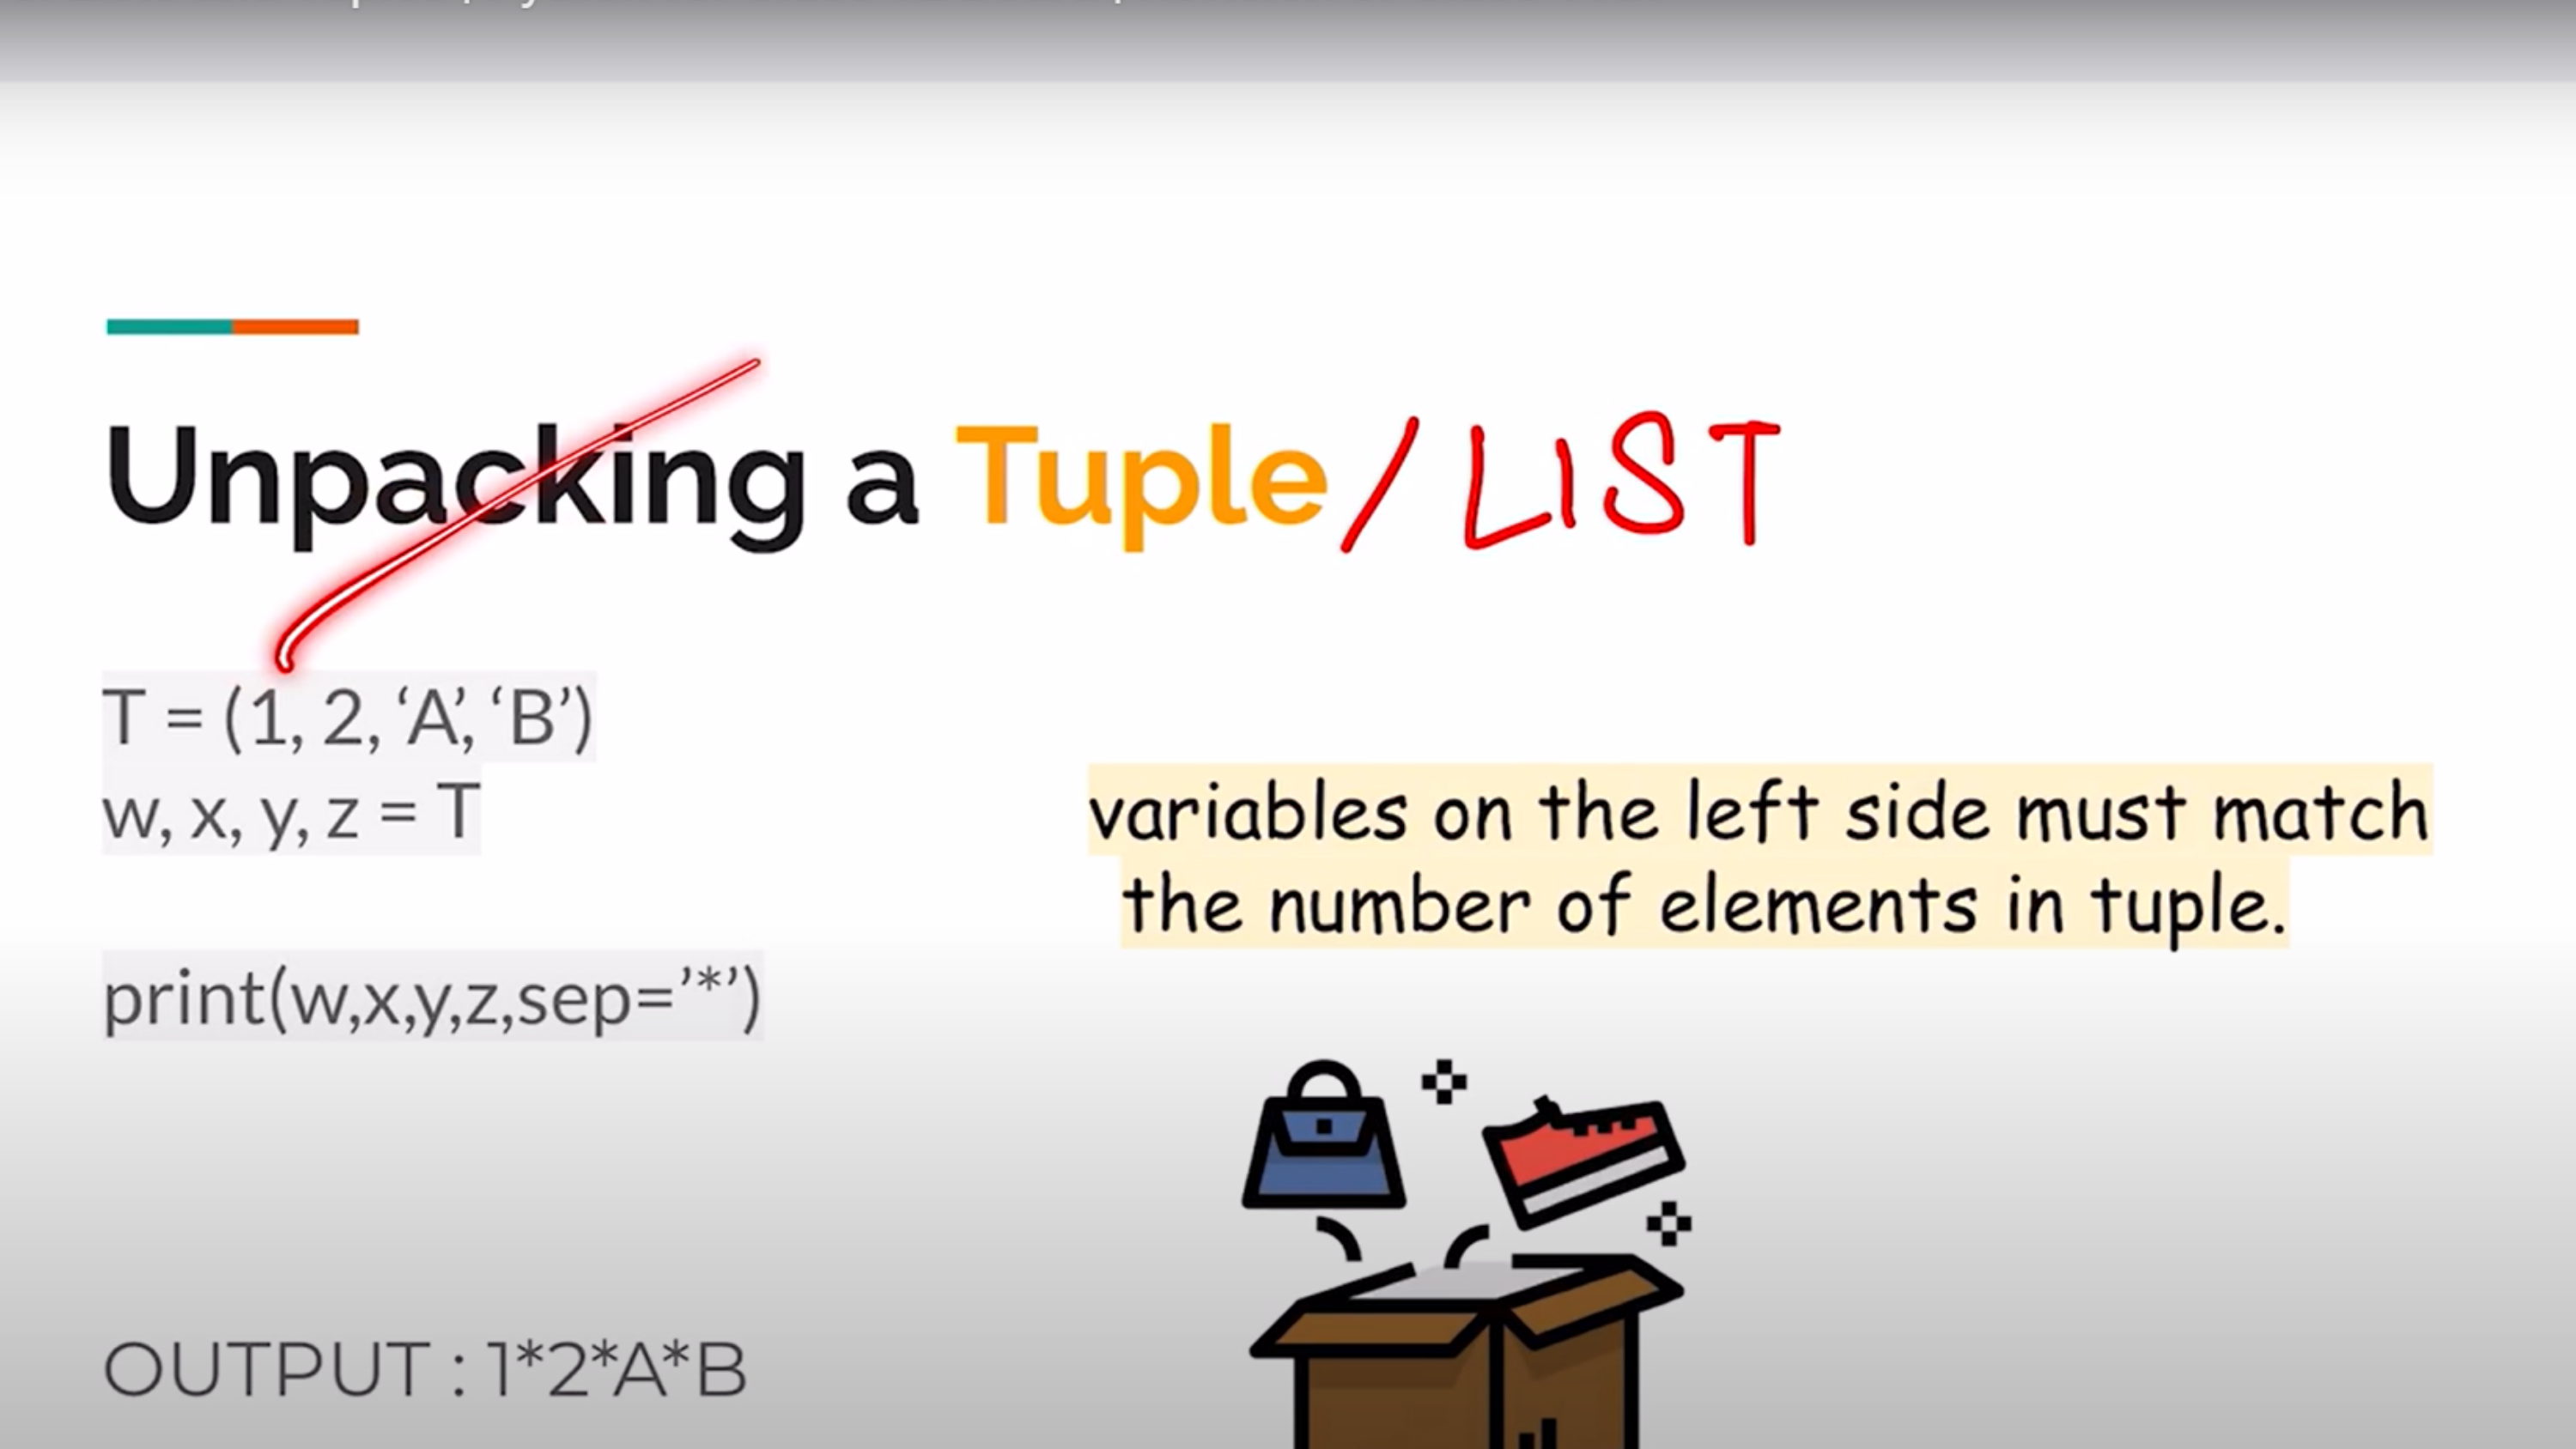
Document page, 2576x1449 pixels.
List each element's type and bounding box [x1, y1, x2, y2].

text_box [0, 0, 2576, 1449]
